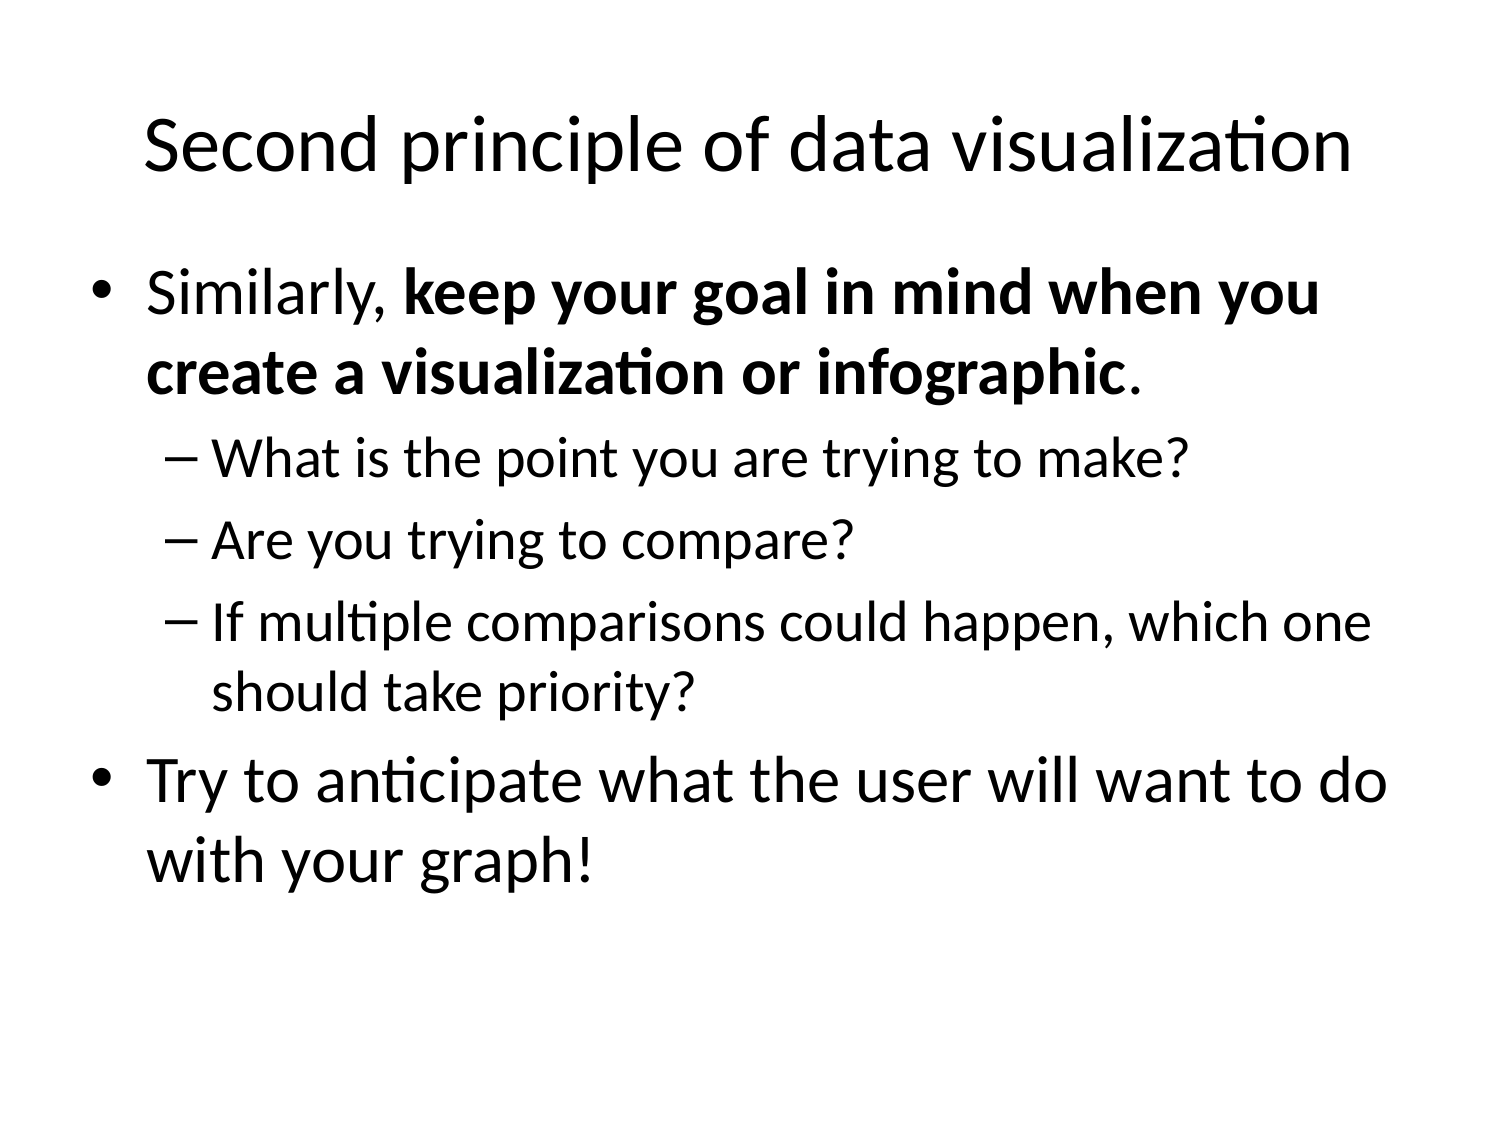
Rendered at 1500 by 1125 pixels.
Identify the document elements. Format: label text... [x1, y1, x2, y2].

title Second principle of data visualization [75, 45, 1425, 233]
list Similarly, keep your goal in mind when you create a visualization or infographic. What is the point you are trying to make? Are you trying to compare? If multiple comparisons could happen, which one should take priority? Try to anticipate what the user will want to do with your graph! [75, 240, 1425, 983]
